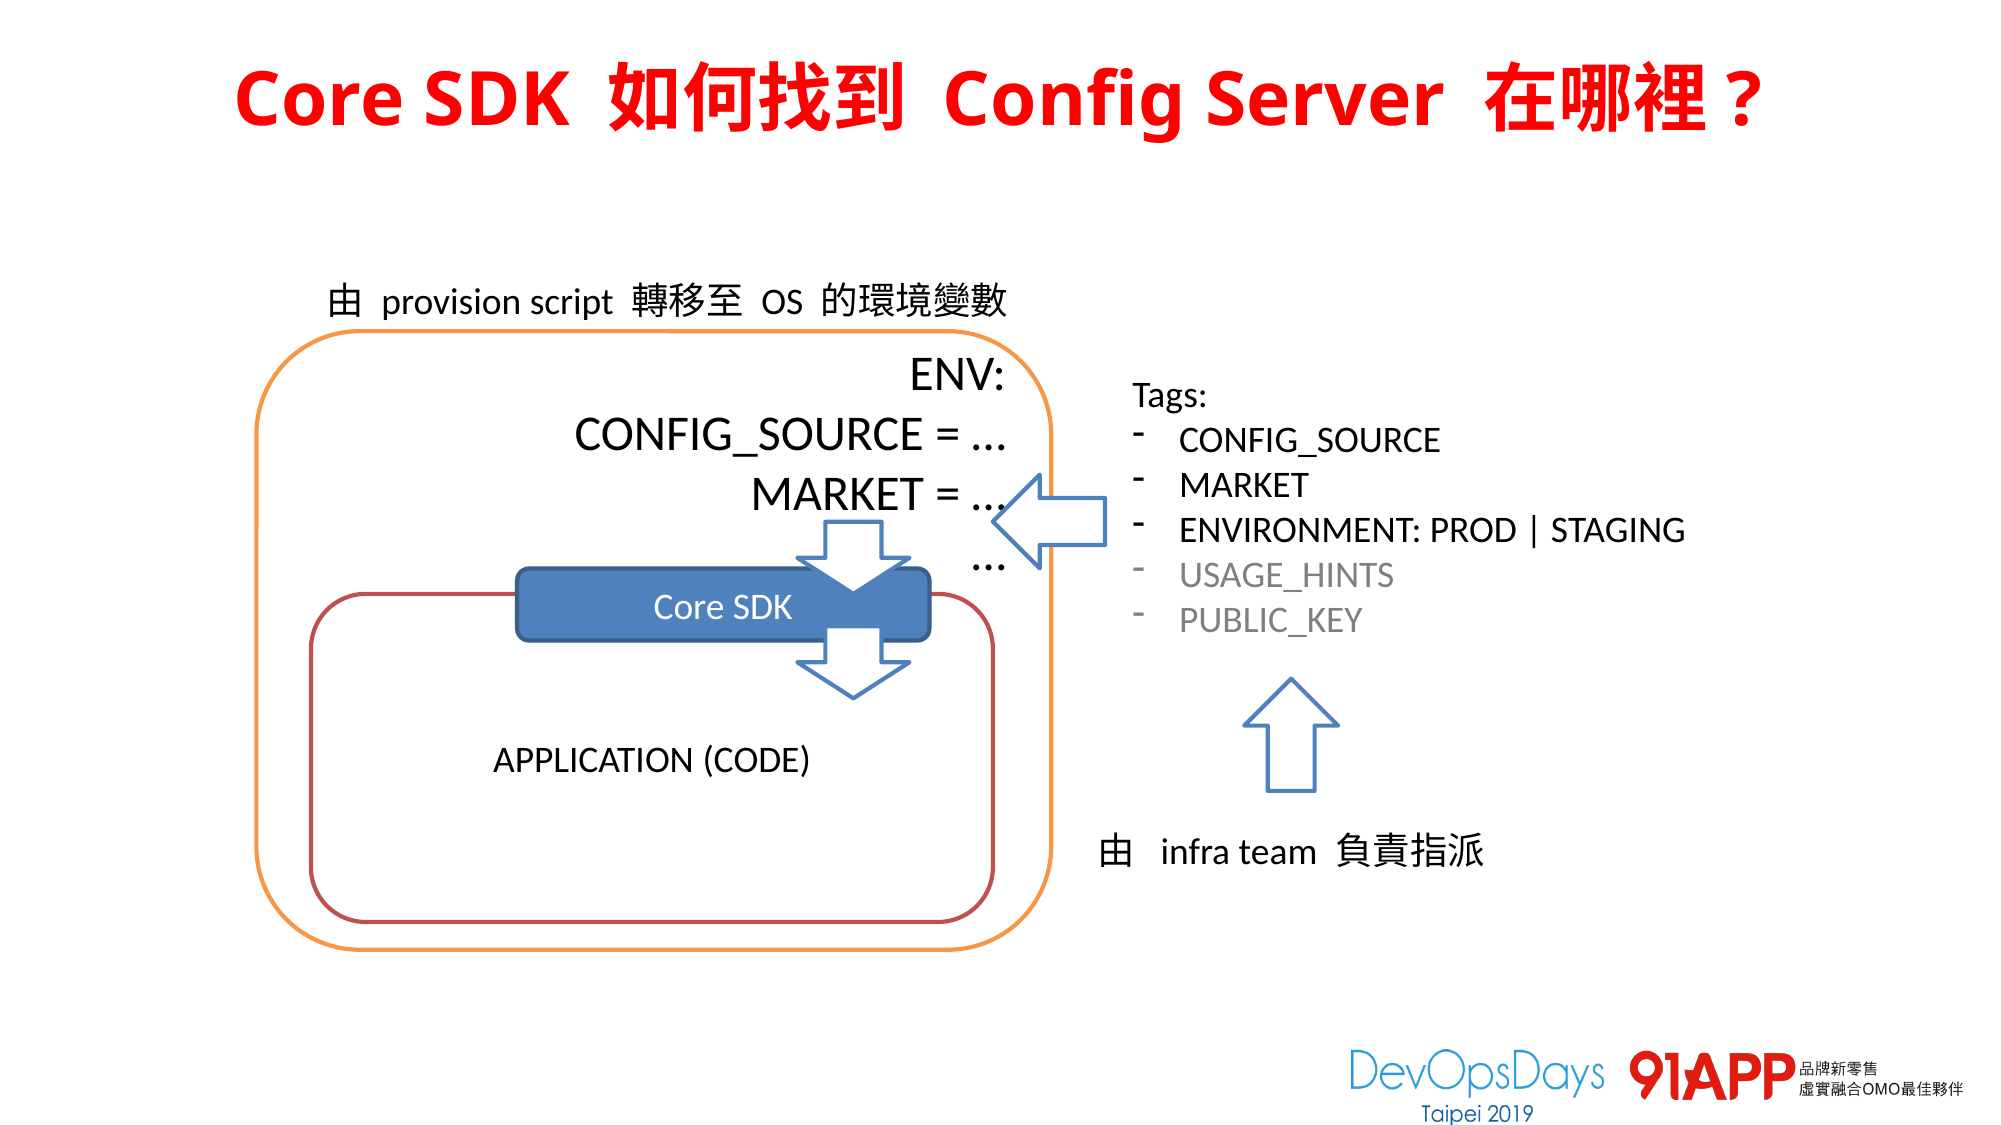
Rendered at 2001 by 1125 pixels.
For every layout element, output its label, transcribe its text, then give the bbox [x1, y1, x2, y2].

text_box APPLICATION (CODE) [308, 591, 995, 925]
text_box 由 provision script 轉移至 OS 的環境變數 [311, 269, 1024, 329]
text_box Core SDK [514, 566, 932, 643]
picture [1623, 1046, 1969, 1105]
title Core SDK 如何找到 Config Server 在哪裡? [19, 42, 1977, 149]
text_box [795, 624, 912, 701]
text_box [990, 472, 1108, 571]
text_box 由 infra team 負責指派 [1082, 819, 1501, 880]
text_box Tags: CONFIG_SOURCE MARKET ENVIRONMENT: PROD | STAGING USAGE_HINTS PUBLIC_KEY [1117, 362, 1702, 647]
picture [1351, 1049, 1604, 1125]
text_box ENV: CONFIG_SOURCE = … MARKET = … … [254, 329, 1054, 952]
text_box [1242, 676, 1341, 793]
text_box [795, 519, 912, 596]
